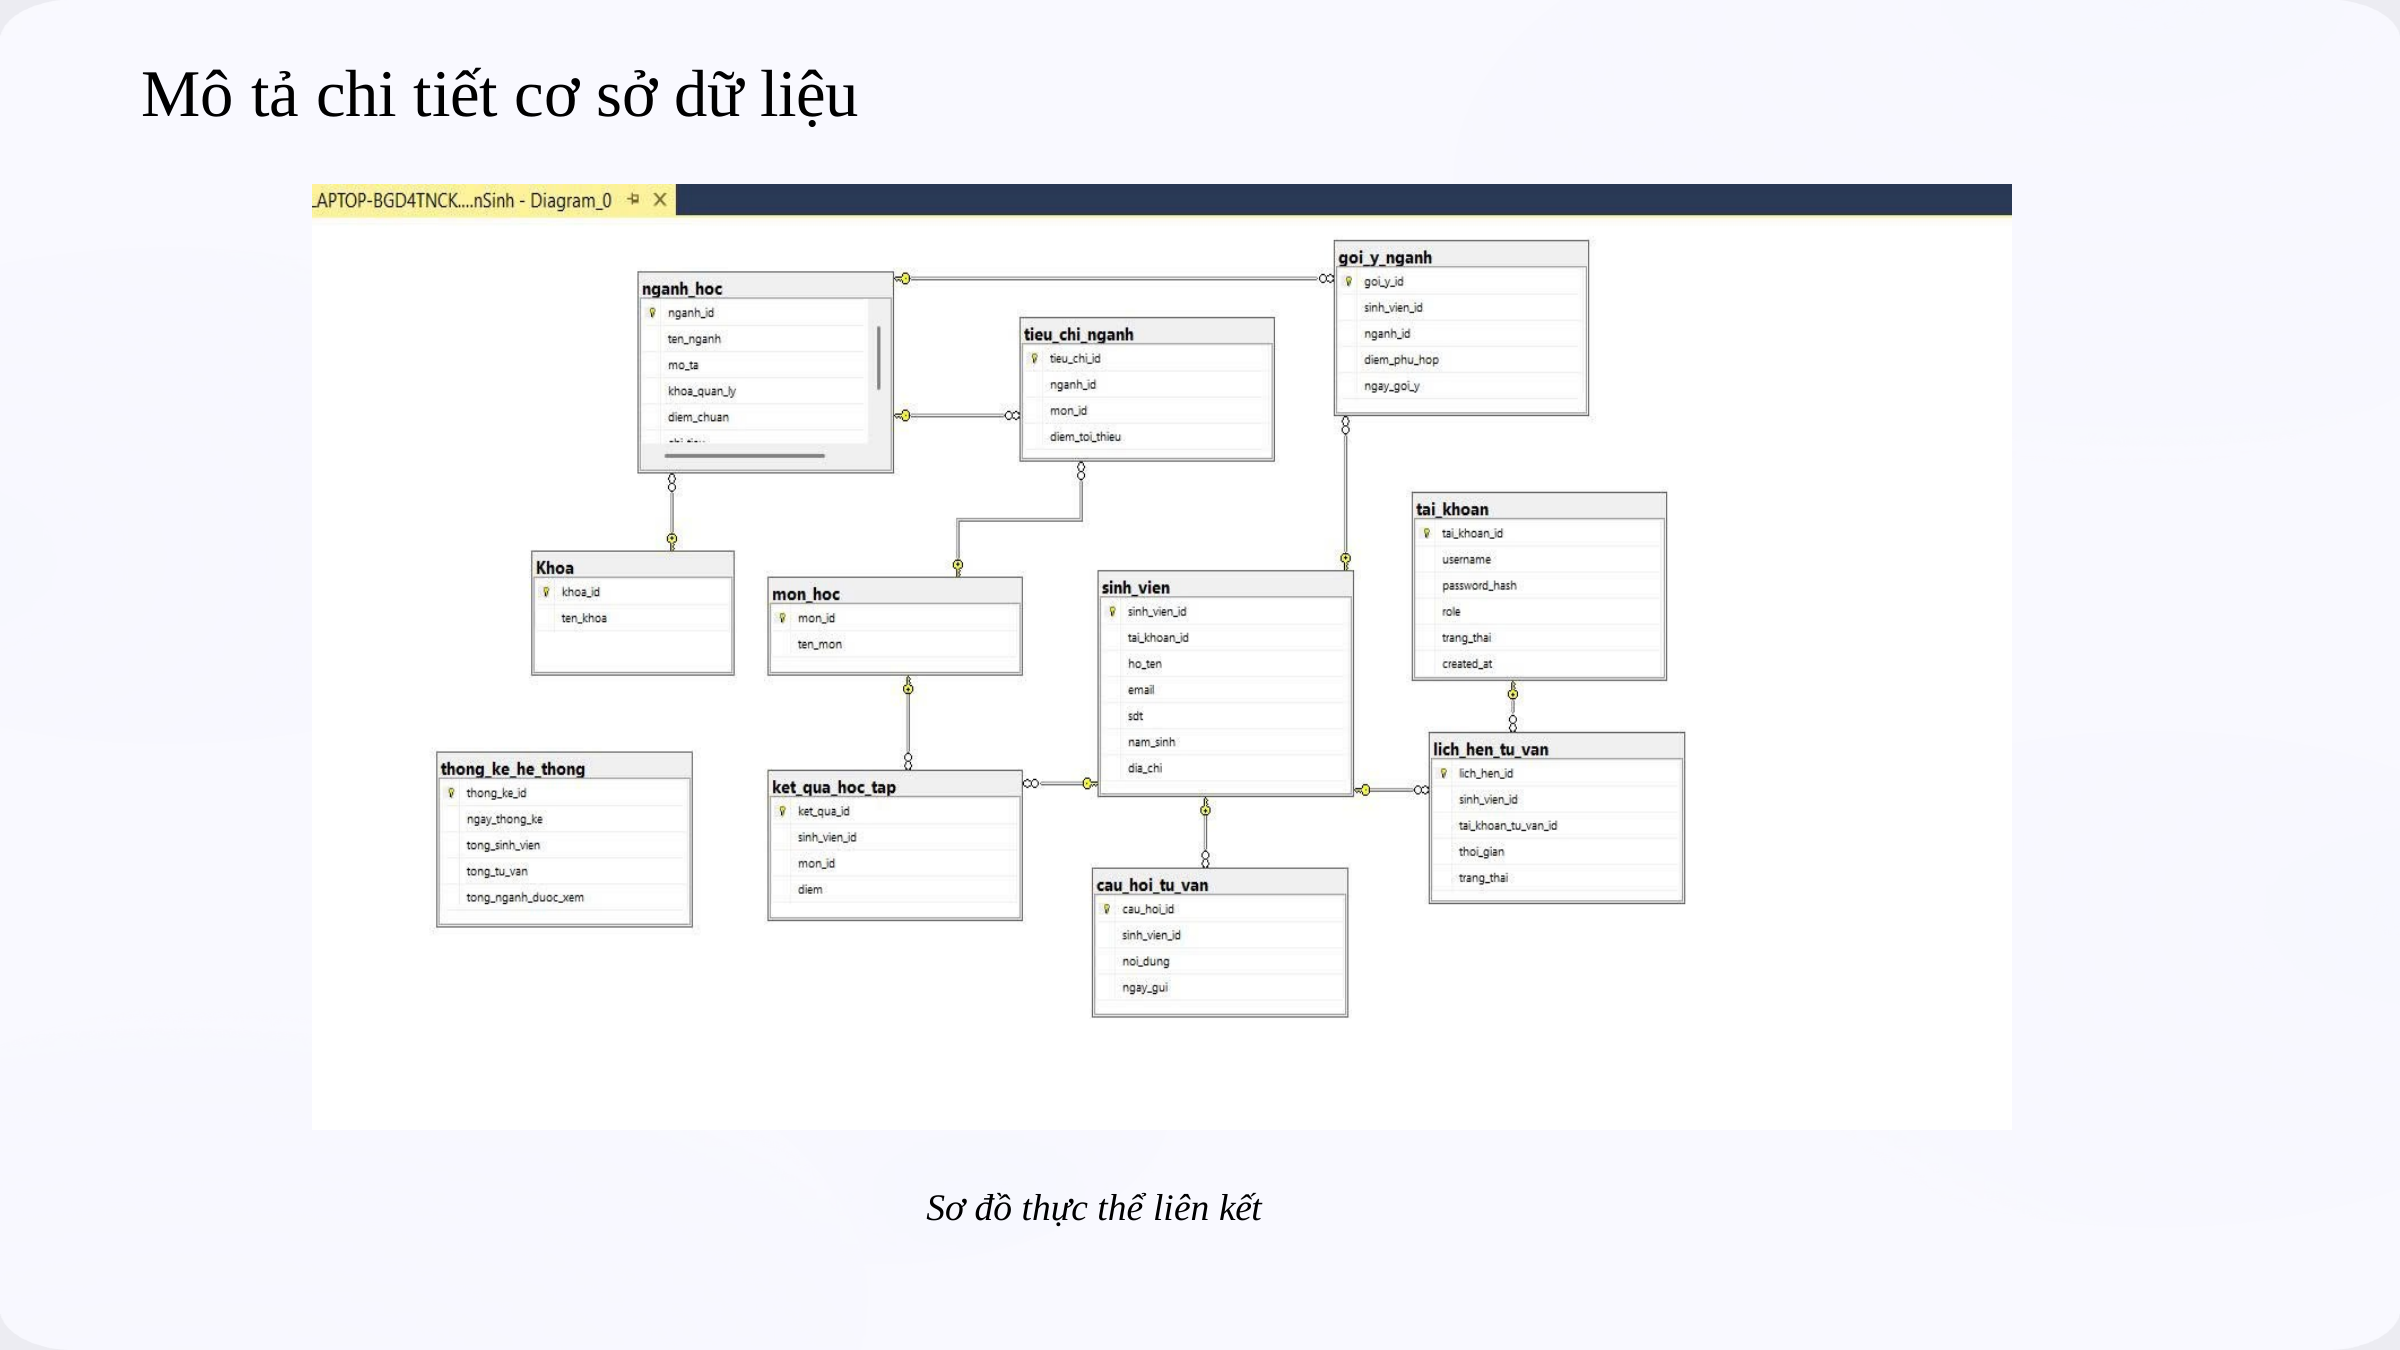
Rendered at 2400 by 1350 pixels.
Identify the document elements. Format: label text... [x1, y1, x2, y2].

text_box Sơ đồ thực thể liên kết [911, 1175, 1777, 1235]
picture [312, 184, 2012, 1130]
text_box Mô tả chi tiết cơ sở dữ liệu [0, 42, 1178, 138]
